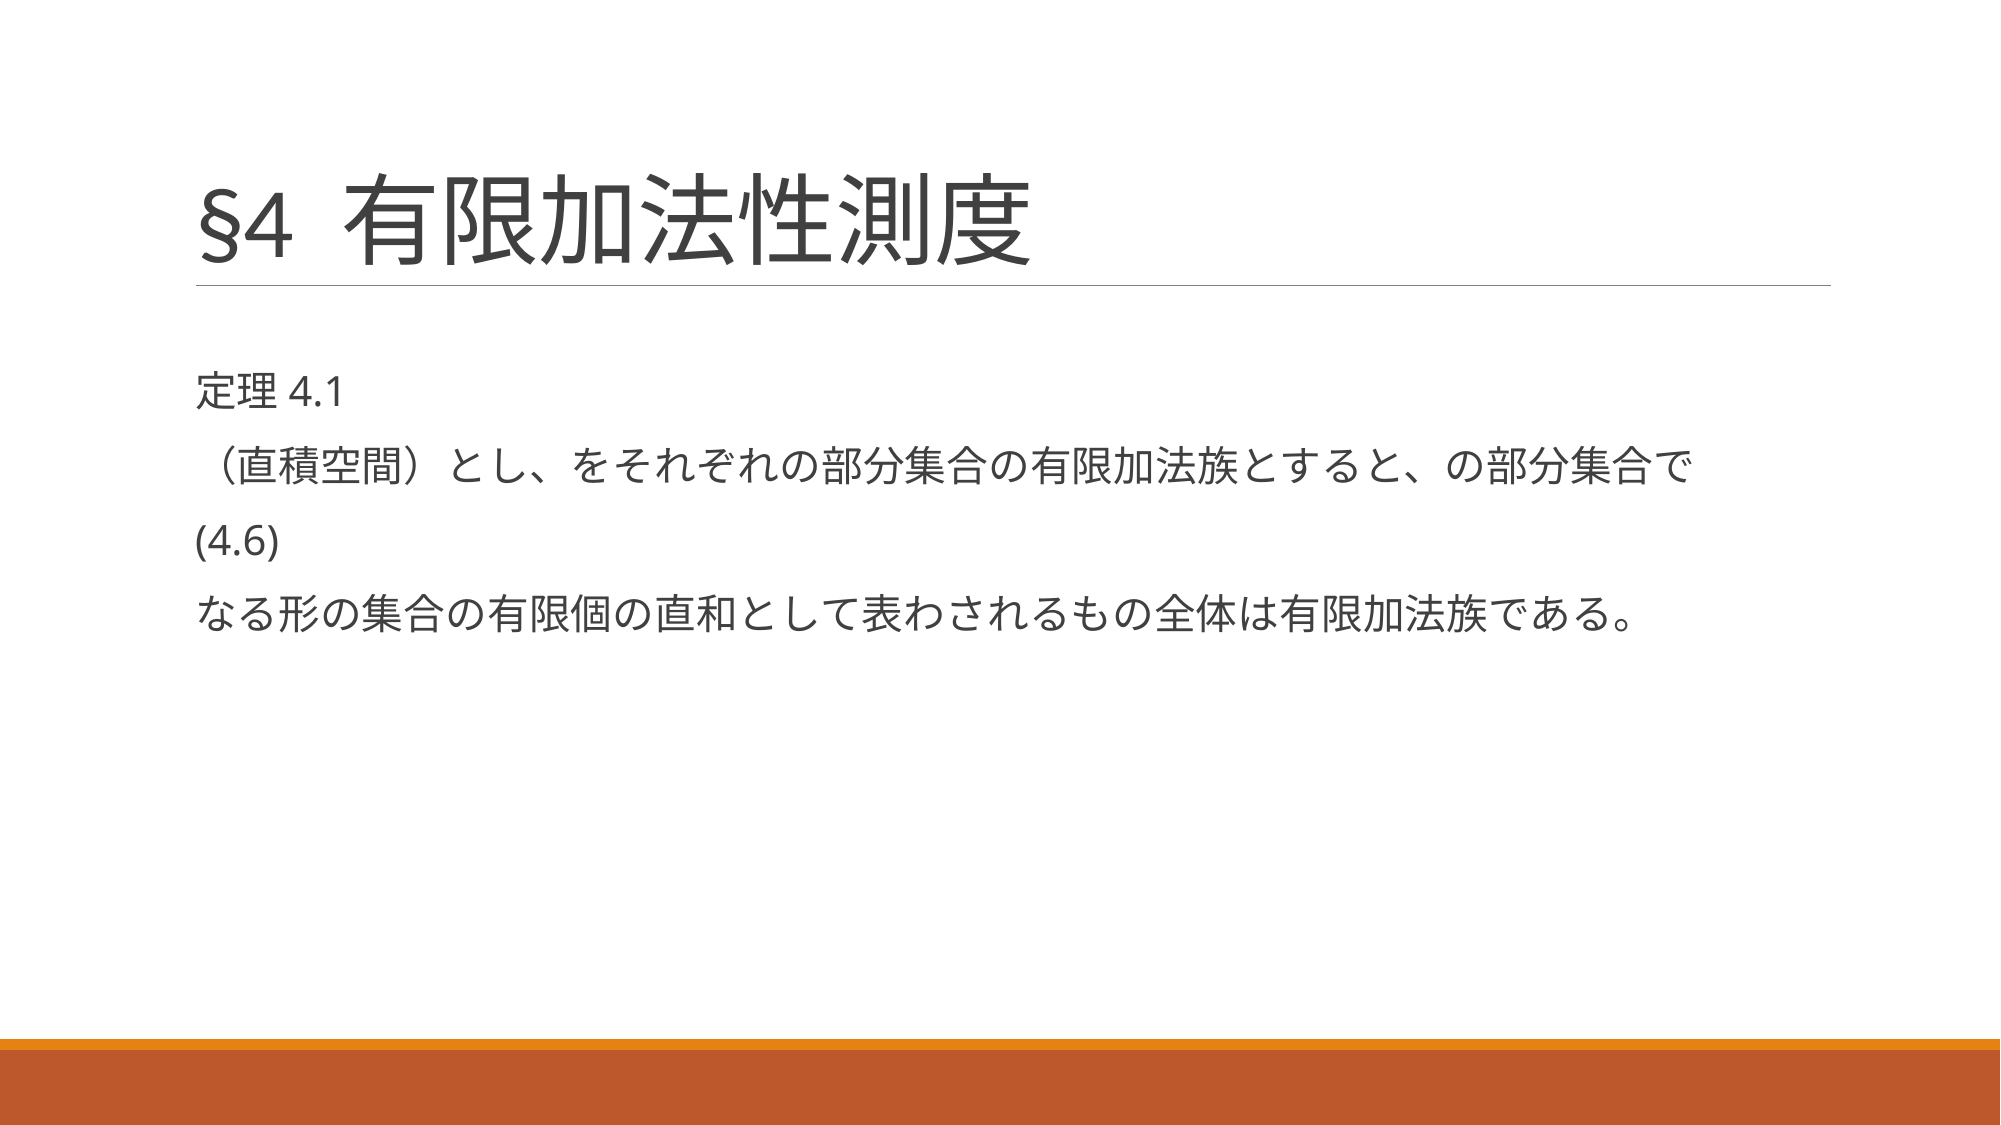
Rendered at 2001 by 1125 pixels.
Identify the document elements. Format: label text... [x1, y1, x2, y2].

title §4 有限加法性測度 [180, 47, 1830, 285]
